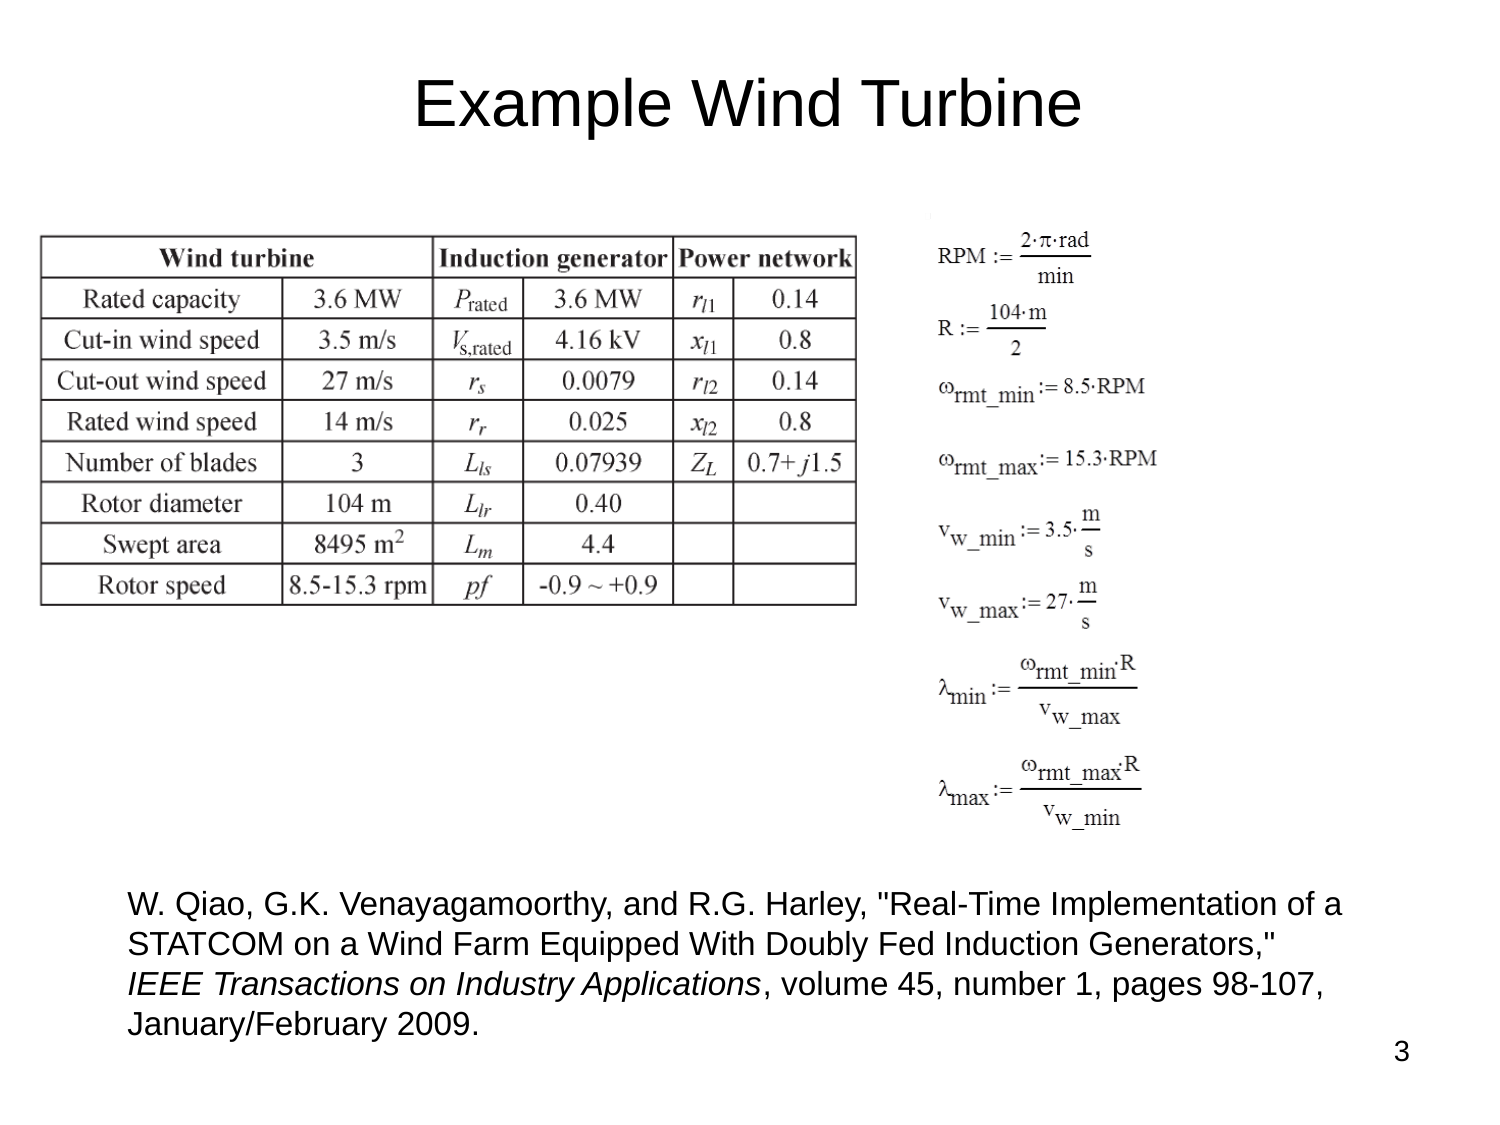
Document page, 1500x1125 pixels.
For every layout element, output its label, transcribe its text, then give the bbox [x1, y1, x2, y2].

slide_number 3 [1074, 1024, 1426, 1103]
text_box Example Wind Turbine [399, 52, 1099, 148]
picture [924, 212, 1203, 833]
picture [37, 224, 863, 610]
text_box W. Qiao, G.K. Venayagamoorthy, and R.G. Harley, "Real-Time Implementation of a STATCOM on a Wind Farm Equipped With Doubly Fed Induction Generators," IEEE Transactions on Industry Applications, volume 45, number 1, pages 98-107, January/February 2009. [112, 874, 1366, 1050]
